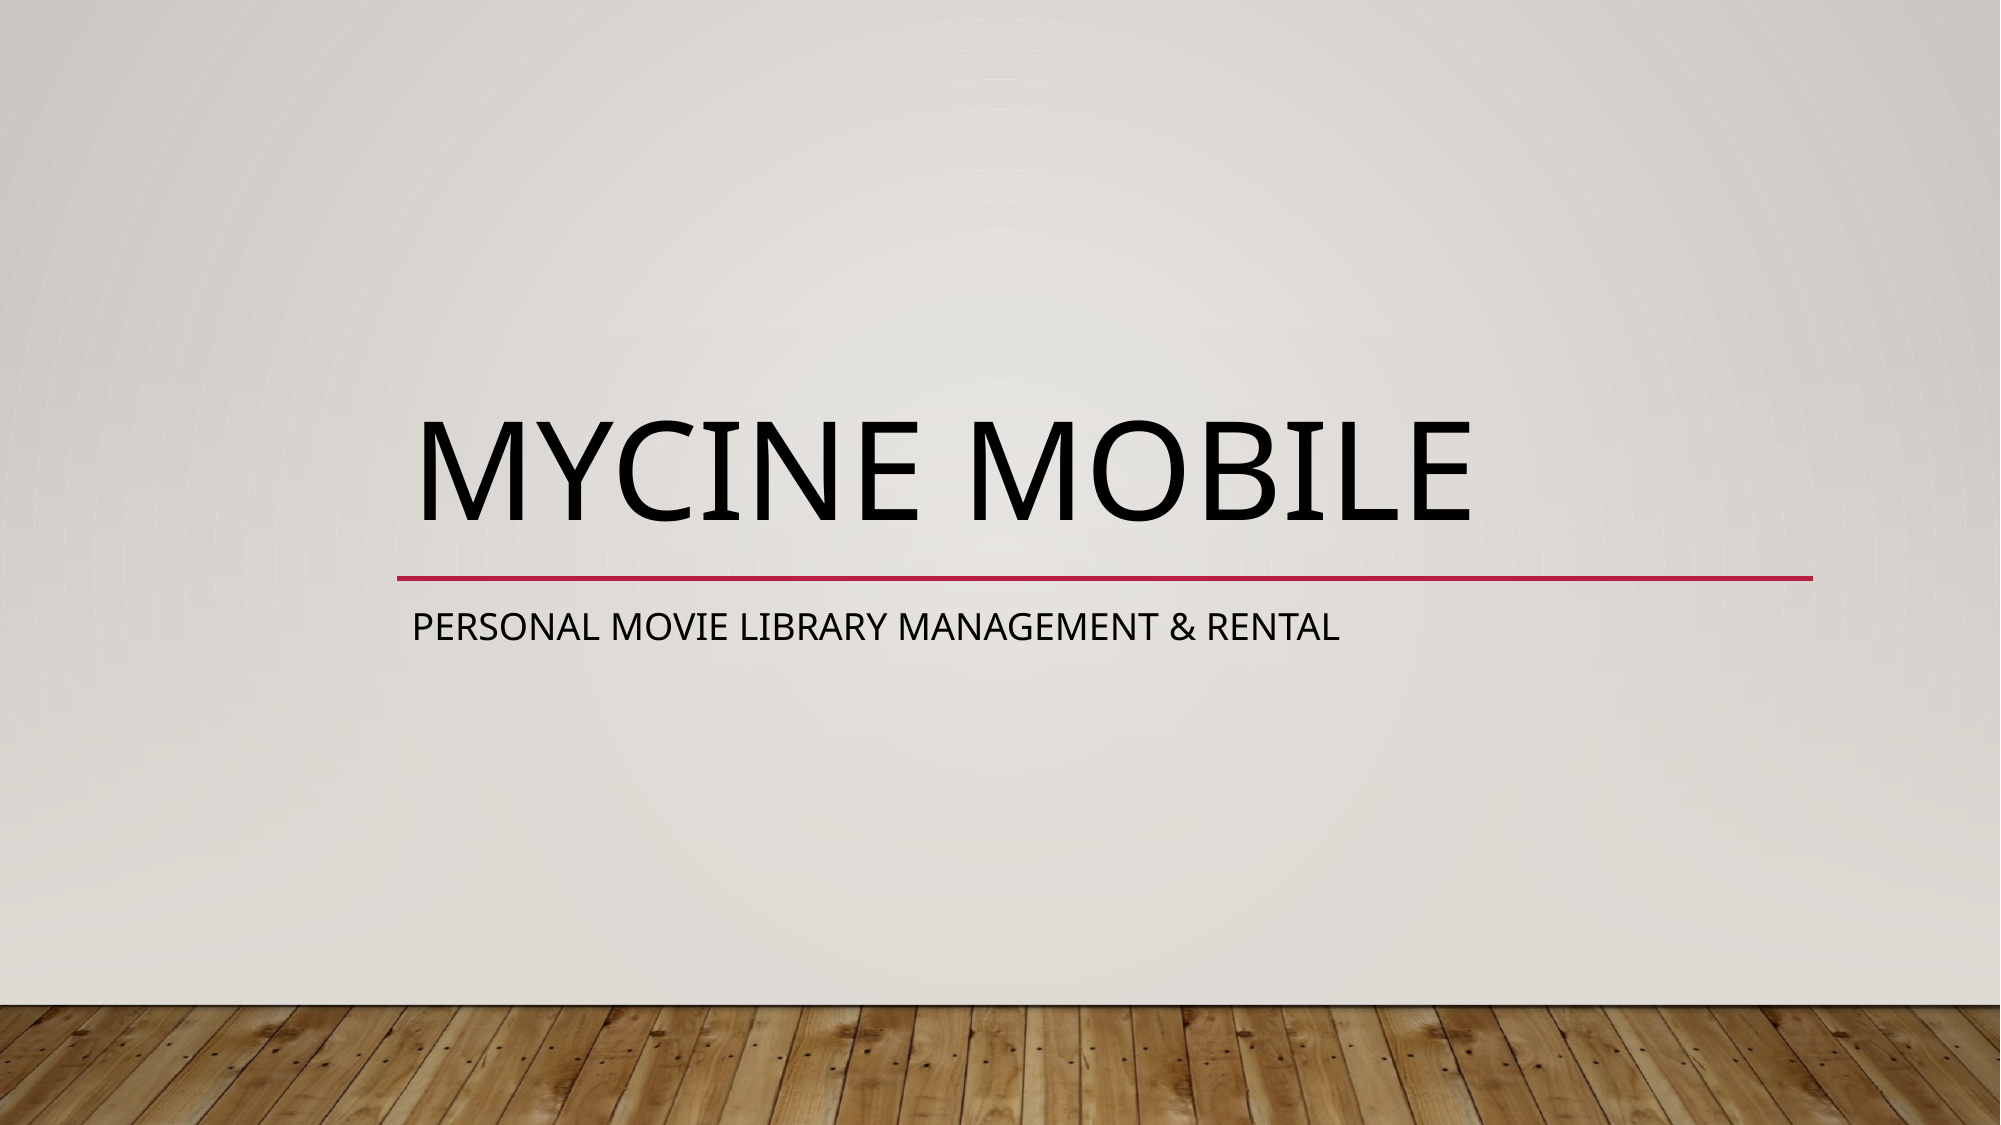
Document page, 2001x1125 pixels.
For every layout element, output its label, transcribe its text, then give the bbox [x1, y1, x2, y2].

picture [0, 1005, 2000, 1125]
subtitle Personal movie library management & rental [396, 579, 1814, 740]
title MYCINE mobile [396, 133, 1814, 551]
